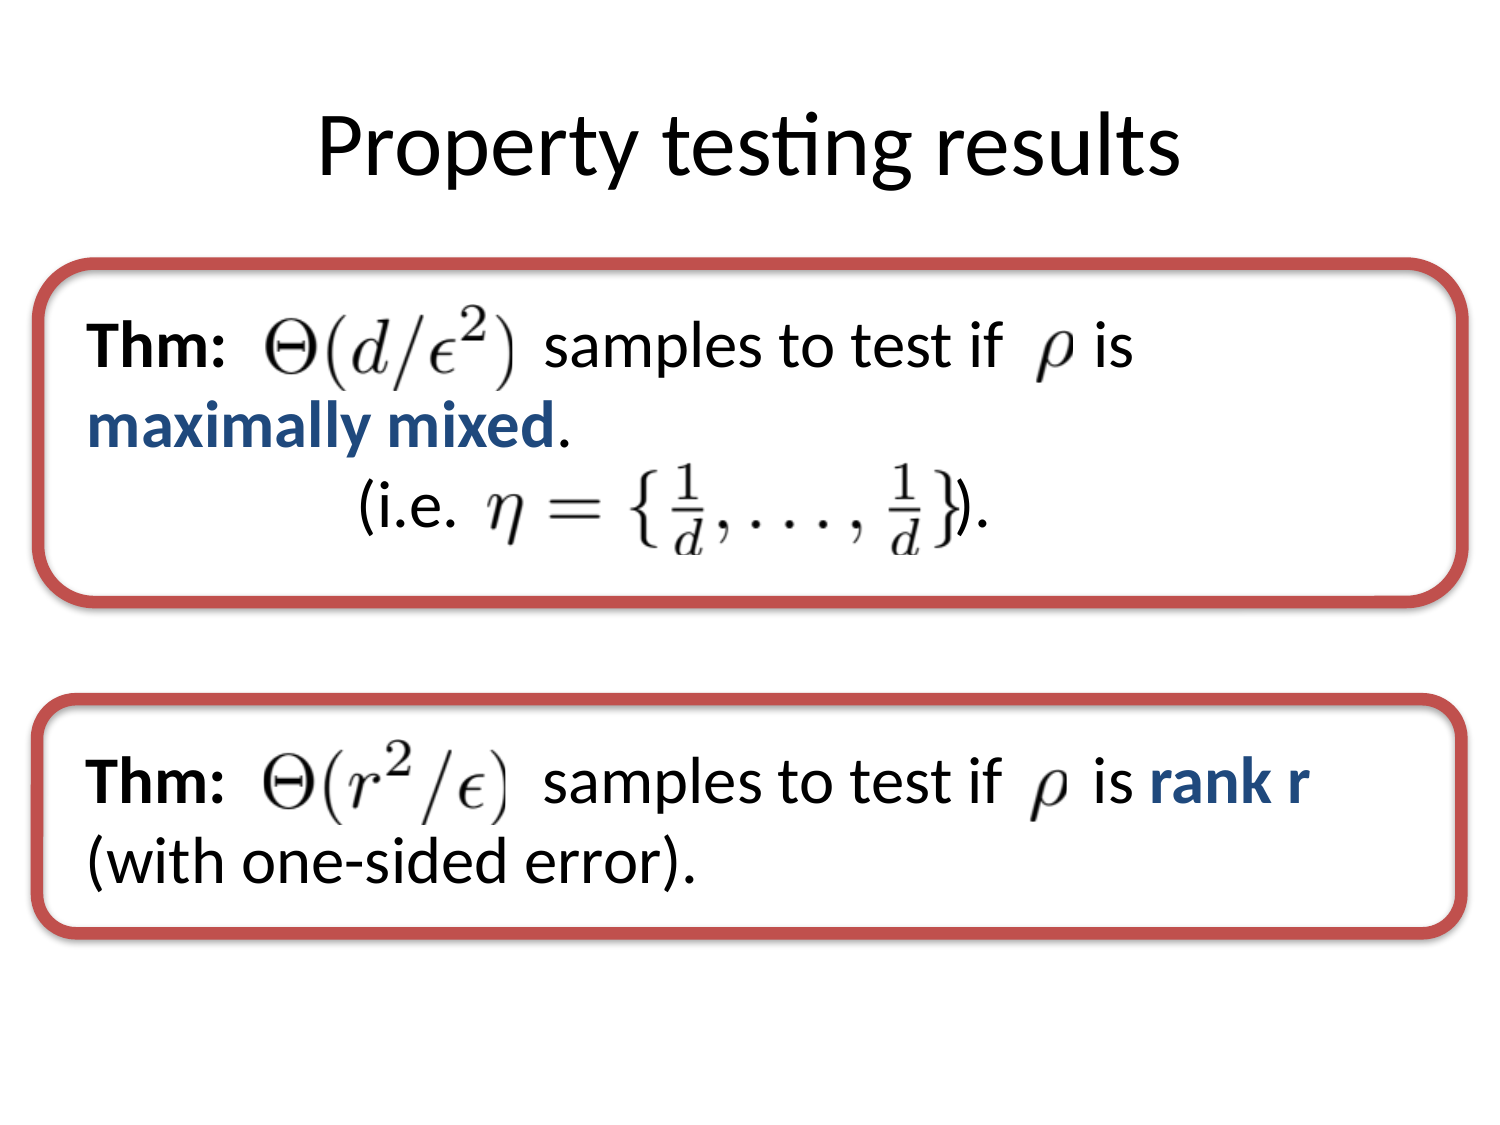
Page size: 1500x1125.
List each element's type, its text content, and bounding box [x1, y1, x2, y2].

picture [1035, 329, 1074, 383]
picture [263, 739, 506, 826]
text_box Thm: samples to test if is maximally mixed. (i.e. ). [72, 293, 1427, 549]
title Property testing results [75, 45, 1425, 233]
text_box [36, 698, 1463, 935]
picture [264, 304, 513, 391]
picture [1028, 769, 1067, 823]
text_box Thm: samples to test if is rank r (with one-sided error). [71, 729, 1426, 904]
text_box [37, 262, 1464, 603]
picture [486, 462, 960, 555]
